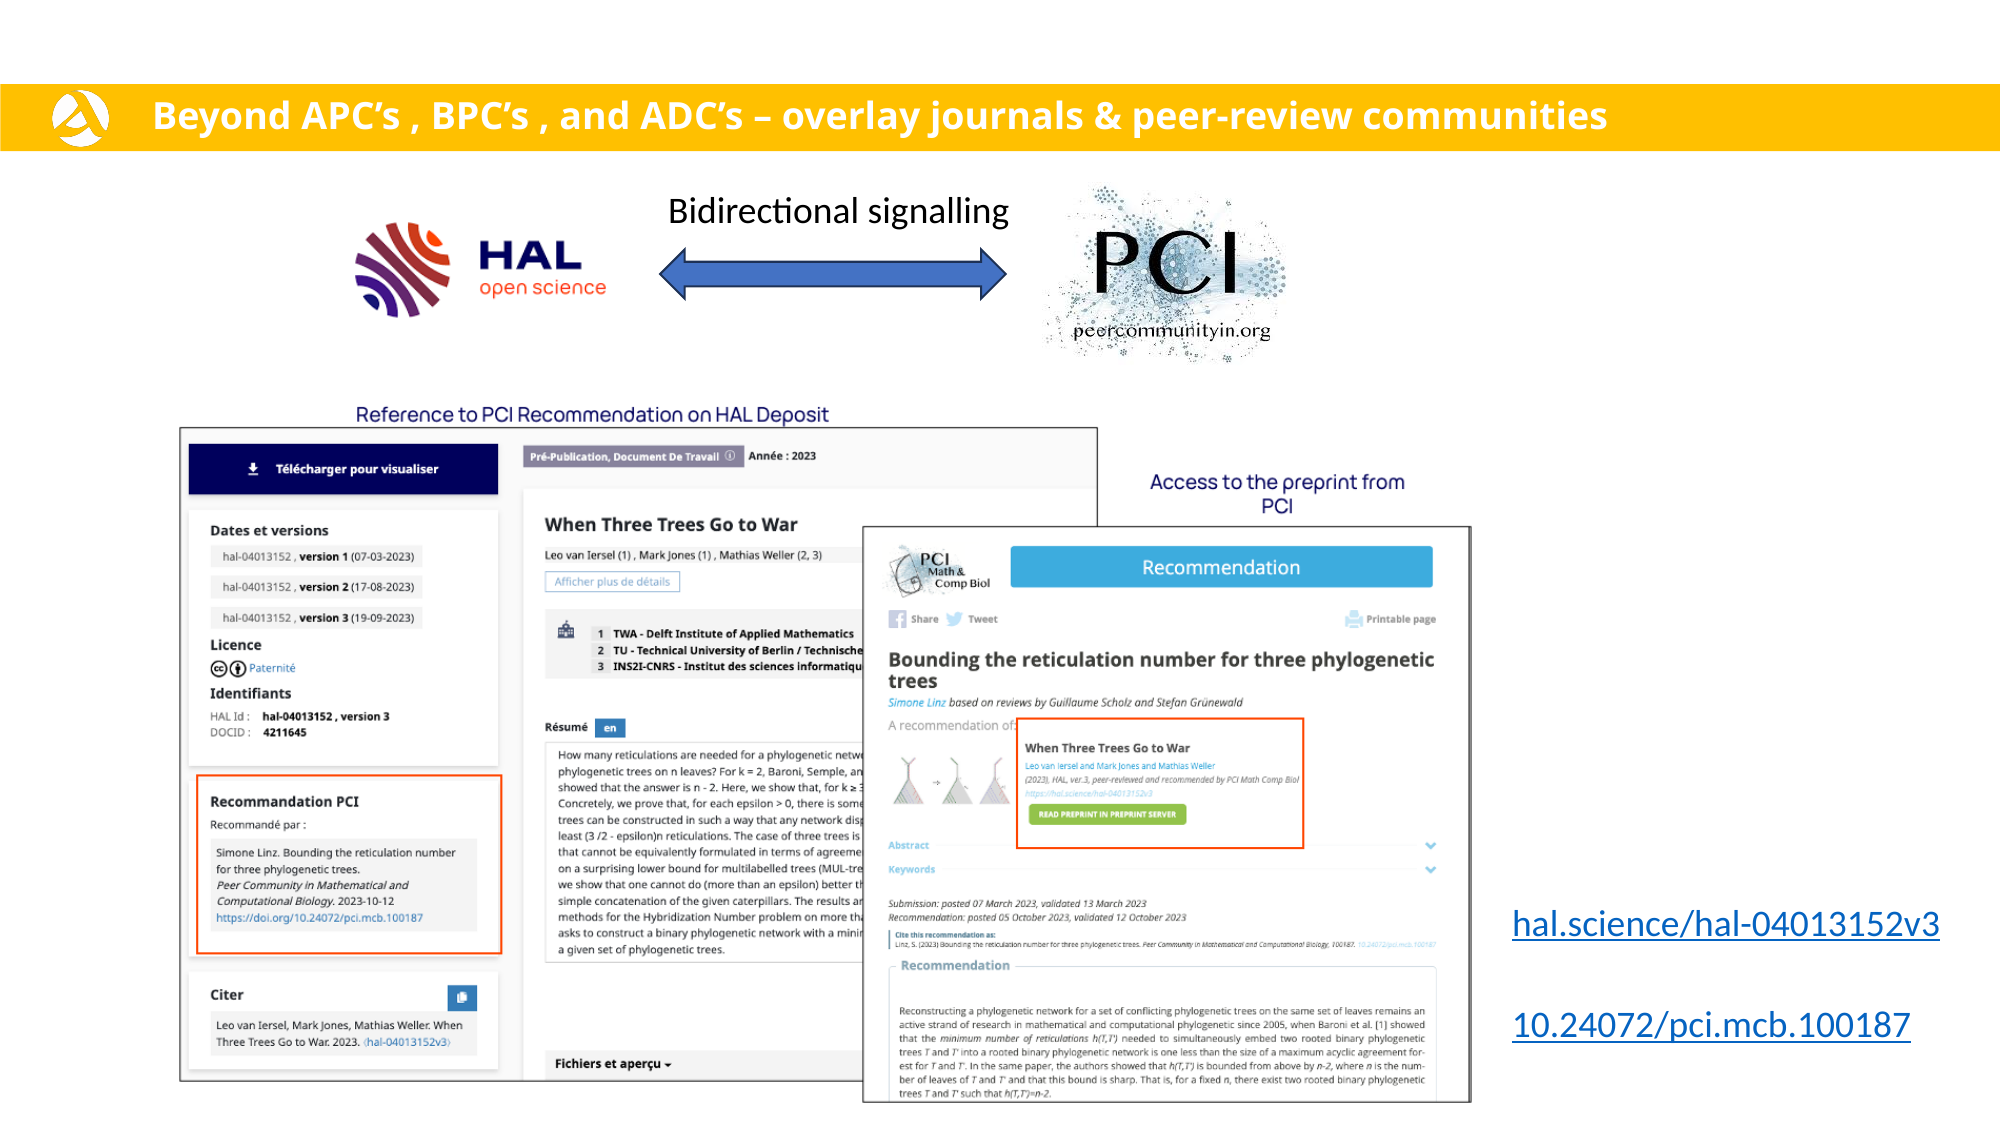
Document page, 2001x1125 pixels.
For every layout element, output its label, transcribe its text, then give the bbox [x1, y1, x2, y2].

text_box Bidirectional signalling [654, 179, 1070, 239]
picture [173, 388, 1498, 1125]
picture [307, 174, 654, 366]
picture [1042, 182, 1289, 366]
text_box hal.science/hal-04013152v3 [1498, 891, 1958, 952]
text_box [0, 84, 2000, 152]
text_box 10.24072/pci.mcb.100187 [1498, 993, 2000, 1053]
text_box [658, 246, 1008, 302]
picture [46, 86, 116, 155]
